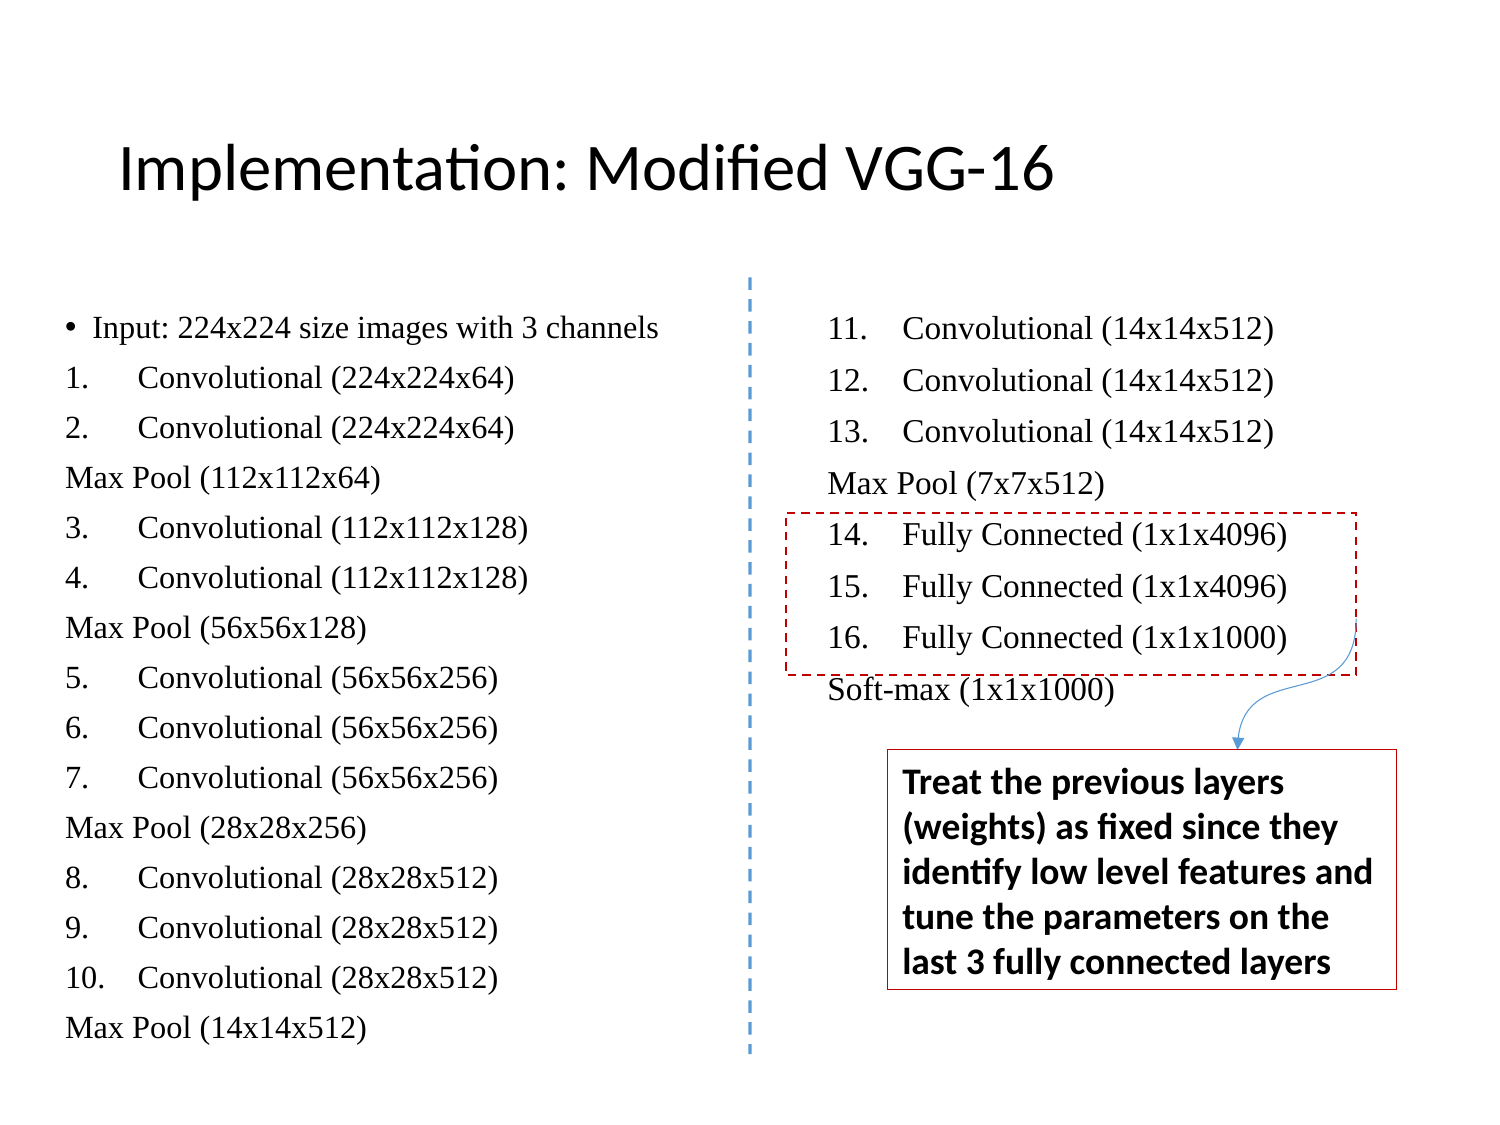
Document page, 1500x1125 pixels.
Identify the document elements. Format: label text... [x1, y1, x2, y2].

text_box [1237, 618, 1357, 751]
text_box Treat the previous layers (weights) as fixed since they identify low level features and tune the parameters on the last 3 fully connected layers [887, 749, 1397, 990]
title Implementation: Modified VGG-16 [103, 59, 1397, 278]
text_box [785, 512, 812, 676]
text_box Convolutional (14x14x512) Convolutional (14x14x512) Convolutional (14x14x512) Max Pool (7x7x512) Fully Connected (1x1x4096) Fully Connected (1x1x4096) Fully Connected (1x1x1000) Soft-max (1x1x1000) [812, 303, 1472, 1055]
list Input: 224x224 size images with 3 channels Convolutional (224x224x64) Convolutional (224x224x64) Max Pool (112x112x64) Convolutional (112x112x128) Convolutional (112x112x128) Max Pool (56x56x128) Convolutional (56x56x256) Convolutional (56x56x256) Convolutional (56x56x256) Max Pool (28x28x256) Convolutional (28x28x512) Convolutional (28x28x512) Convolutional (28x28x512) Max Pool (14x14x512) [50, 303, 710, 1055]
